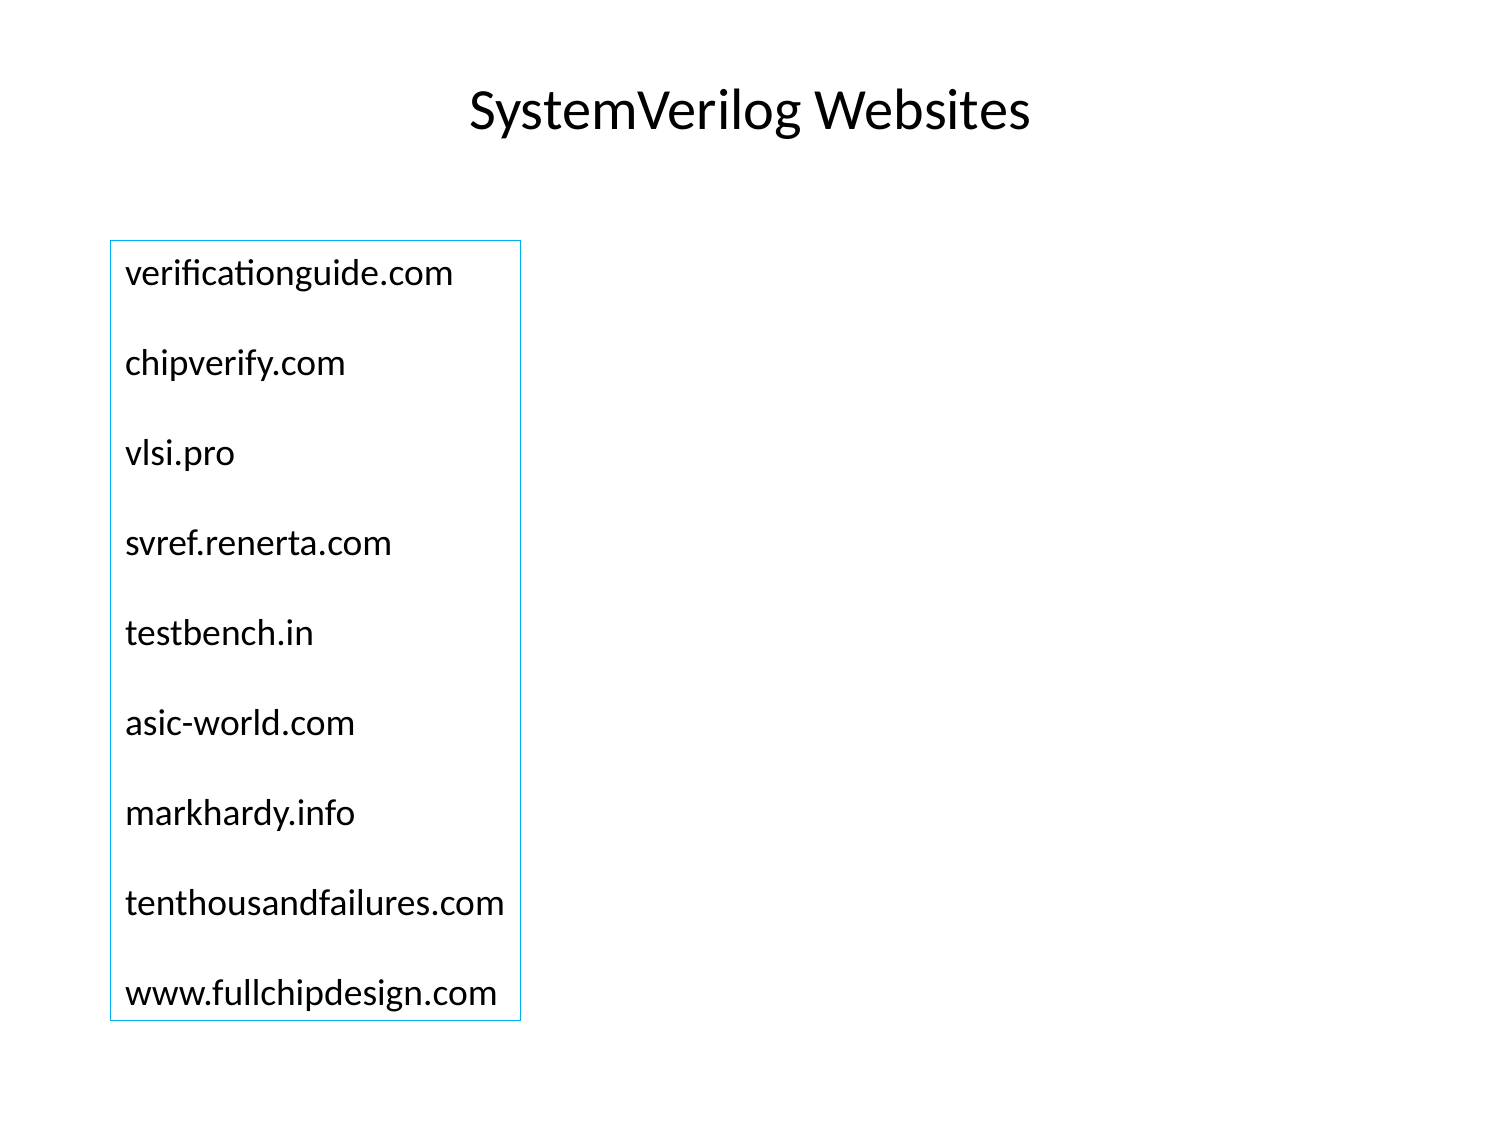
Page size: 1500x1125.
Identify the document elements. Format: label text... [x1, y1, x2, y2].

text_box verificationguide.com chipverify.com vlsi.pro svref.renerta.com testbench.in asic-world.com markhardy.info tenthousandfailures.com www.fullchipdesign.com [110, 240, 521, 1021]
title SystemVerilog Websites [75, 12, 1425, 200]
